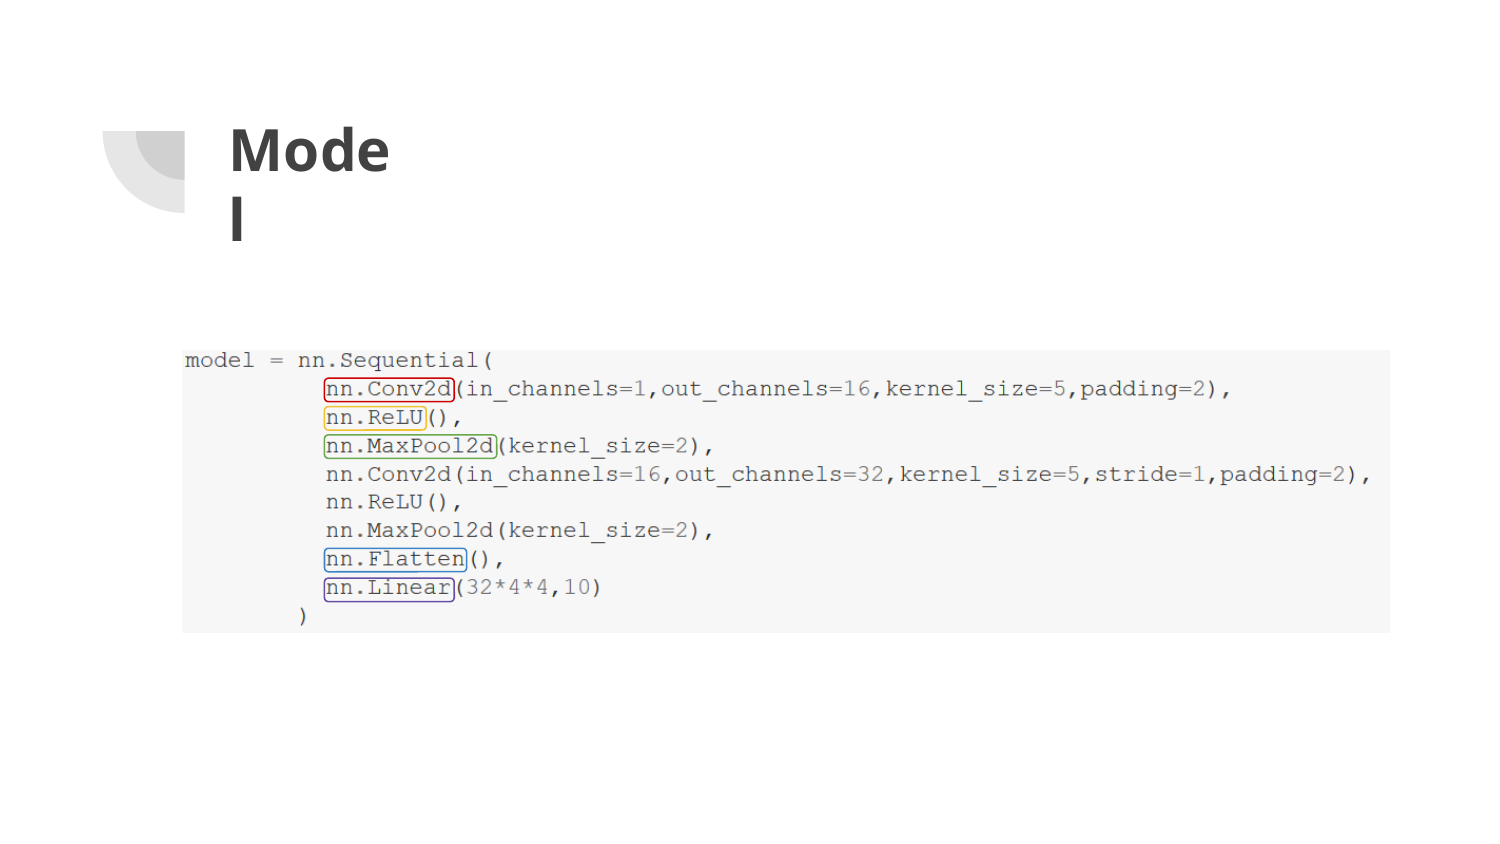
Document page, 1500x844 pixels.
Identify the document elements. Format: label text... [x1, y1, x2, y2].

title Model [213, 98, 419, 200]
picture [181, 350, 1390, 634]
